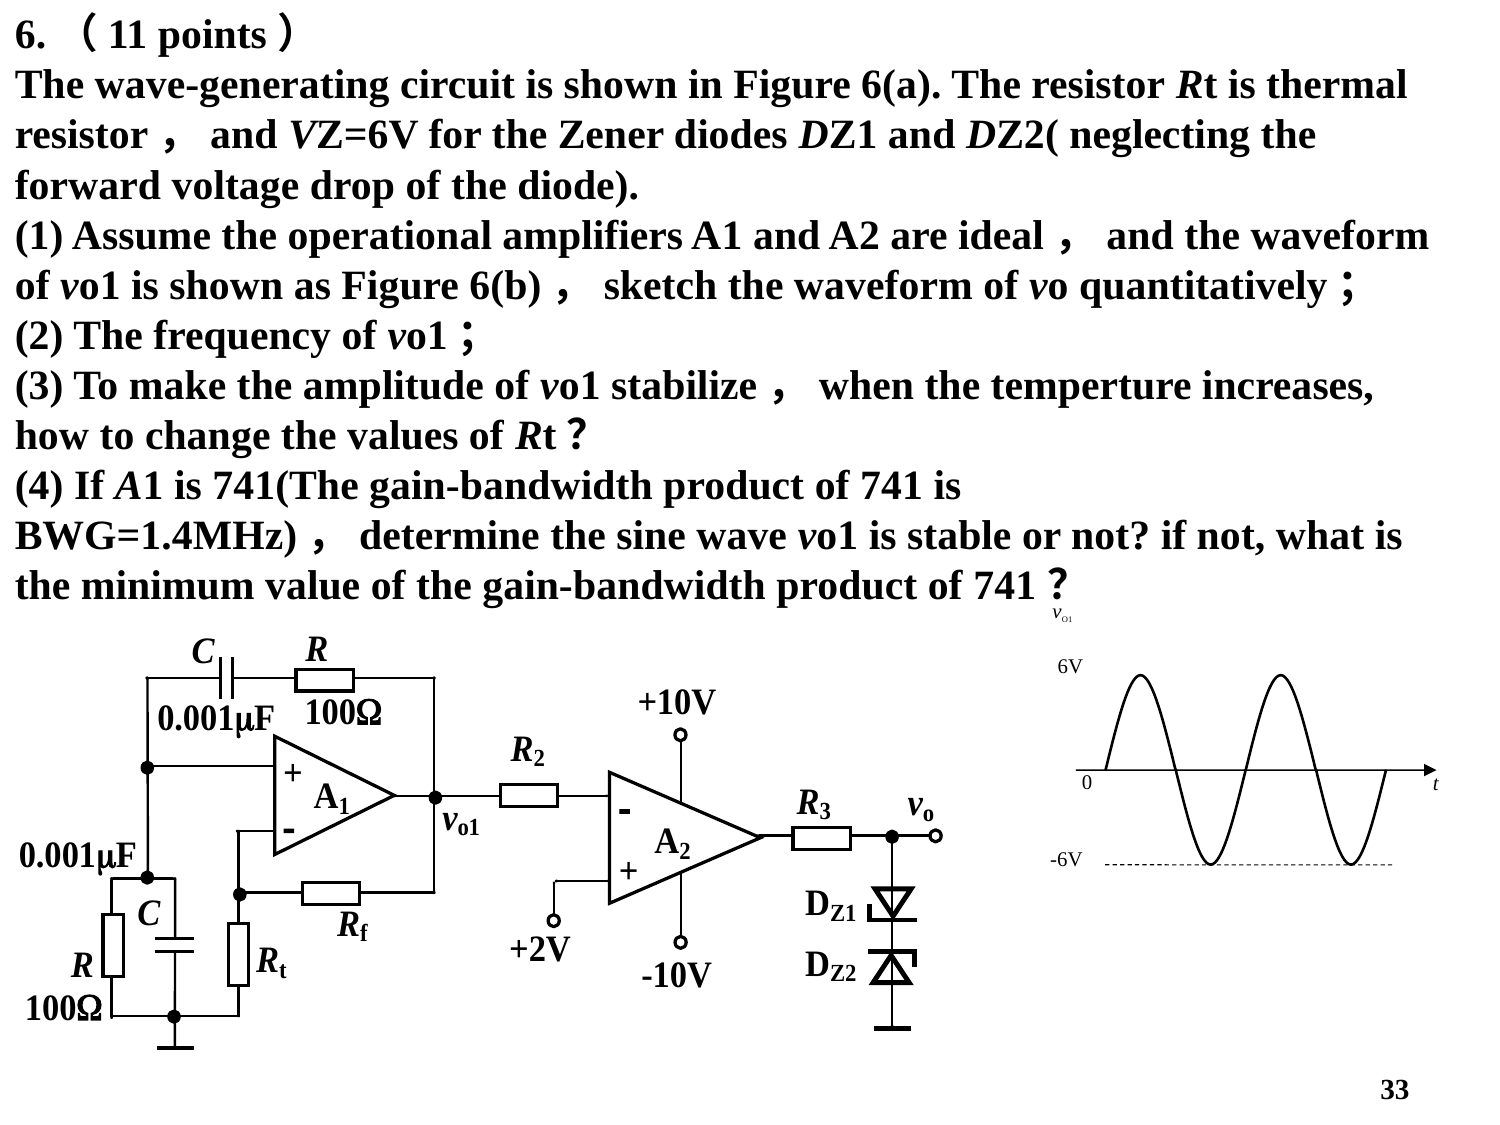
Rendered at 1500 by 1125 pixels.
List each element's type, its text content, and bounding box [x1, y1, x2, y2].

slide_number 33 [1112, 1037, 1426, 1113]
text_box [1021, 597, 1459, 906]
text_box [0, 621, 951, 1053]
text_box 6.（11 points） The wave-generating circuit is shown in Figure 6(a). The resistor Rt is thermal resistor，and VZ=6V for the Zener diodes DZ1 and DZ2( neglecting the forward voltage drop of the diode). (1) Assume the operational amplifiers A1 and A2 are ideal，and the waveform of vo1 is shown as Figure 6(b)，sketch the waveform of vo quantitatively； (2) The frequency of vo1； (3) To make the amplitude of vo1 stabilize，when the temperture increases, how to change the values of Rt？ (4) If A1 is 741(The gain-bandwidth product of 741 is BWG=1.4MHz)，determine the sine wave vo1 is stable or not? if not, what is the minimum value of the gain-bandwidth product of 741？ [0, 0, 1459, 458]
text_box 6.（11 points） The wave-generating circuit is shown in Figure 6(a). The resistor Rt is thermal resistor，and VZ=6V for the Zener diodes DZ1 and DZ2( neglecting the forward voltage drop of the diode). (1) Assume the operational amplifiers A1 and A2 are ideal，and the waveform of vo1 is shown as Figure 6(b)，sketch the waveform of vo quantitatively； (2) The frequency of vo1； (3) To make the amplitude of vo1 stabilize，when the temperture increases, how to change the values of Rt？ (4) If A1 is 741(The gain-bandwidth product of 741 is BWG=1.4MHz)，determine the sine wave vo1 is stable or not? if not, what is the minimum value of the gain-bandwidth product of 741？ [0, 459, 1459, 615]
